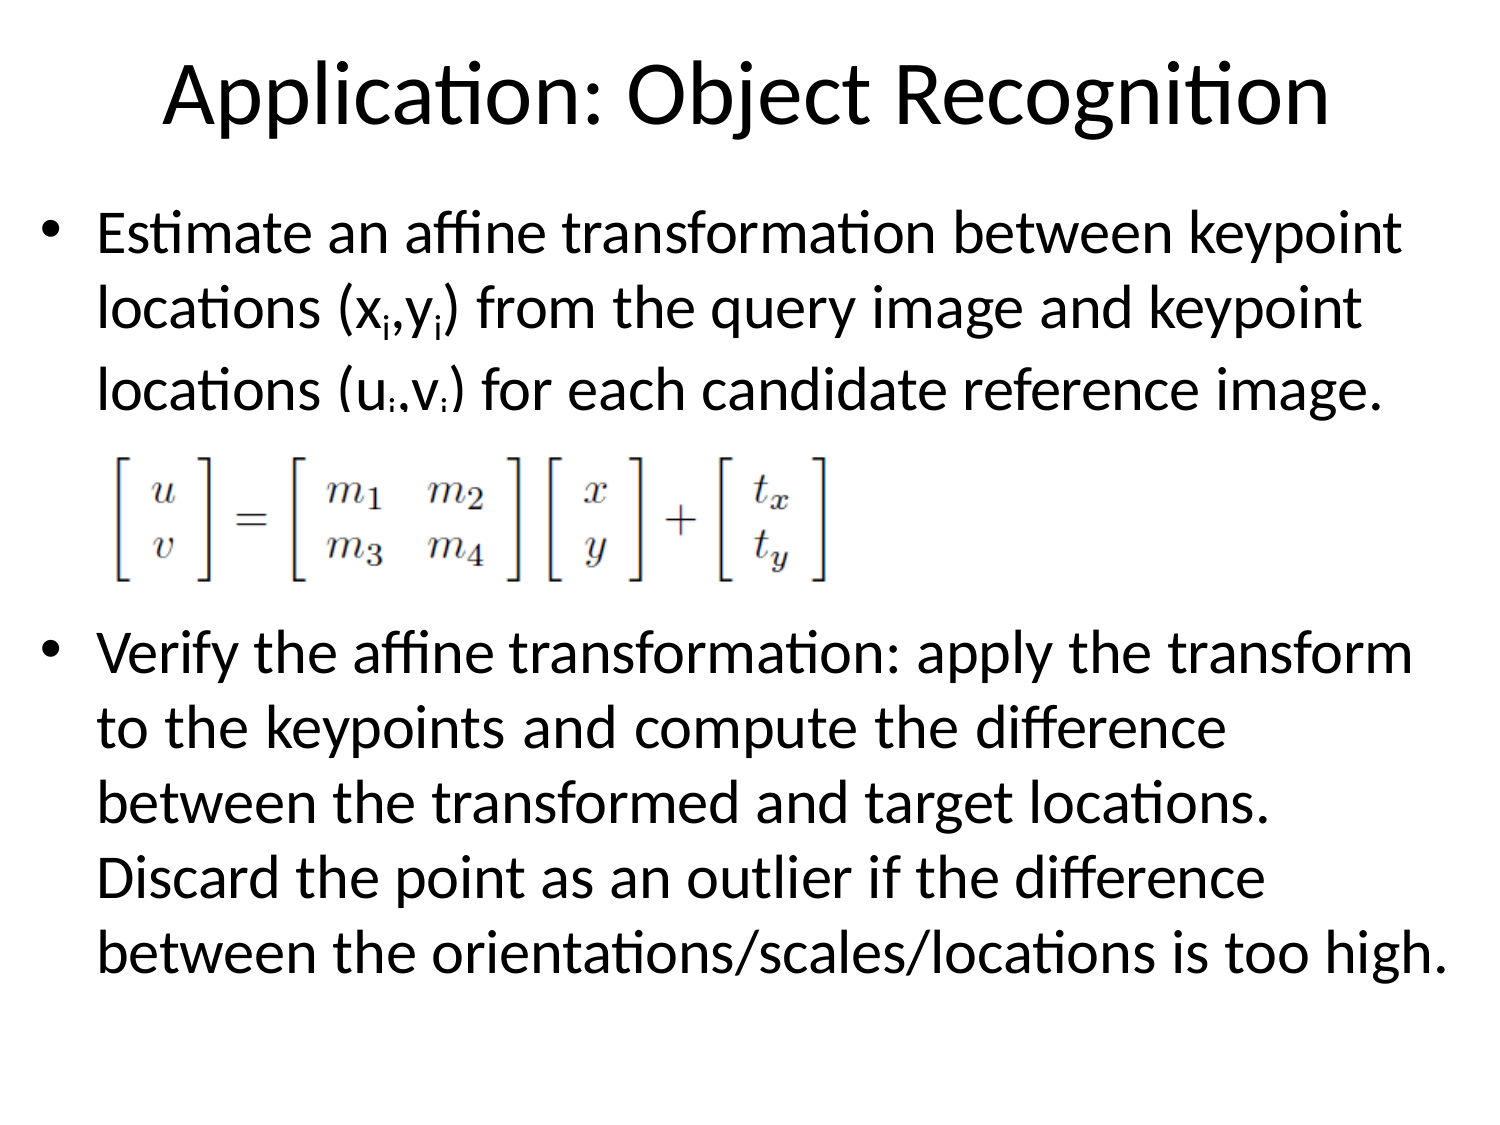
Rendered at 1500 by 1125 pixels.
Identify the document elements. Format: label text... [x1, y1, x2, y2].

text_box Verify the affine transformation: apply the transform to the keypoints and compute the difference between the transformed and target locations. Discard the point as an outlier if the difference between the orientations/scales/locations is too high. [37, 608, 1460, 986]
title Application: Object Recognition [159, 30, 1341, 188]
text_box Estimate an affine transformation between keypoint locations (xi,yi) from the query image and keypoint locations (ui,vi) for each candidate reference image. [35, 188, 1422, 431]
picture [87, 412, 843, 607]
